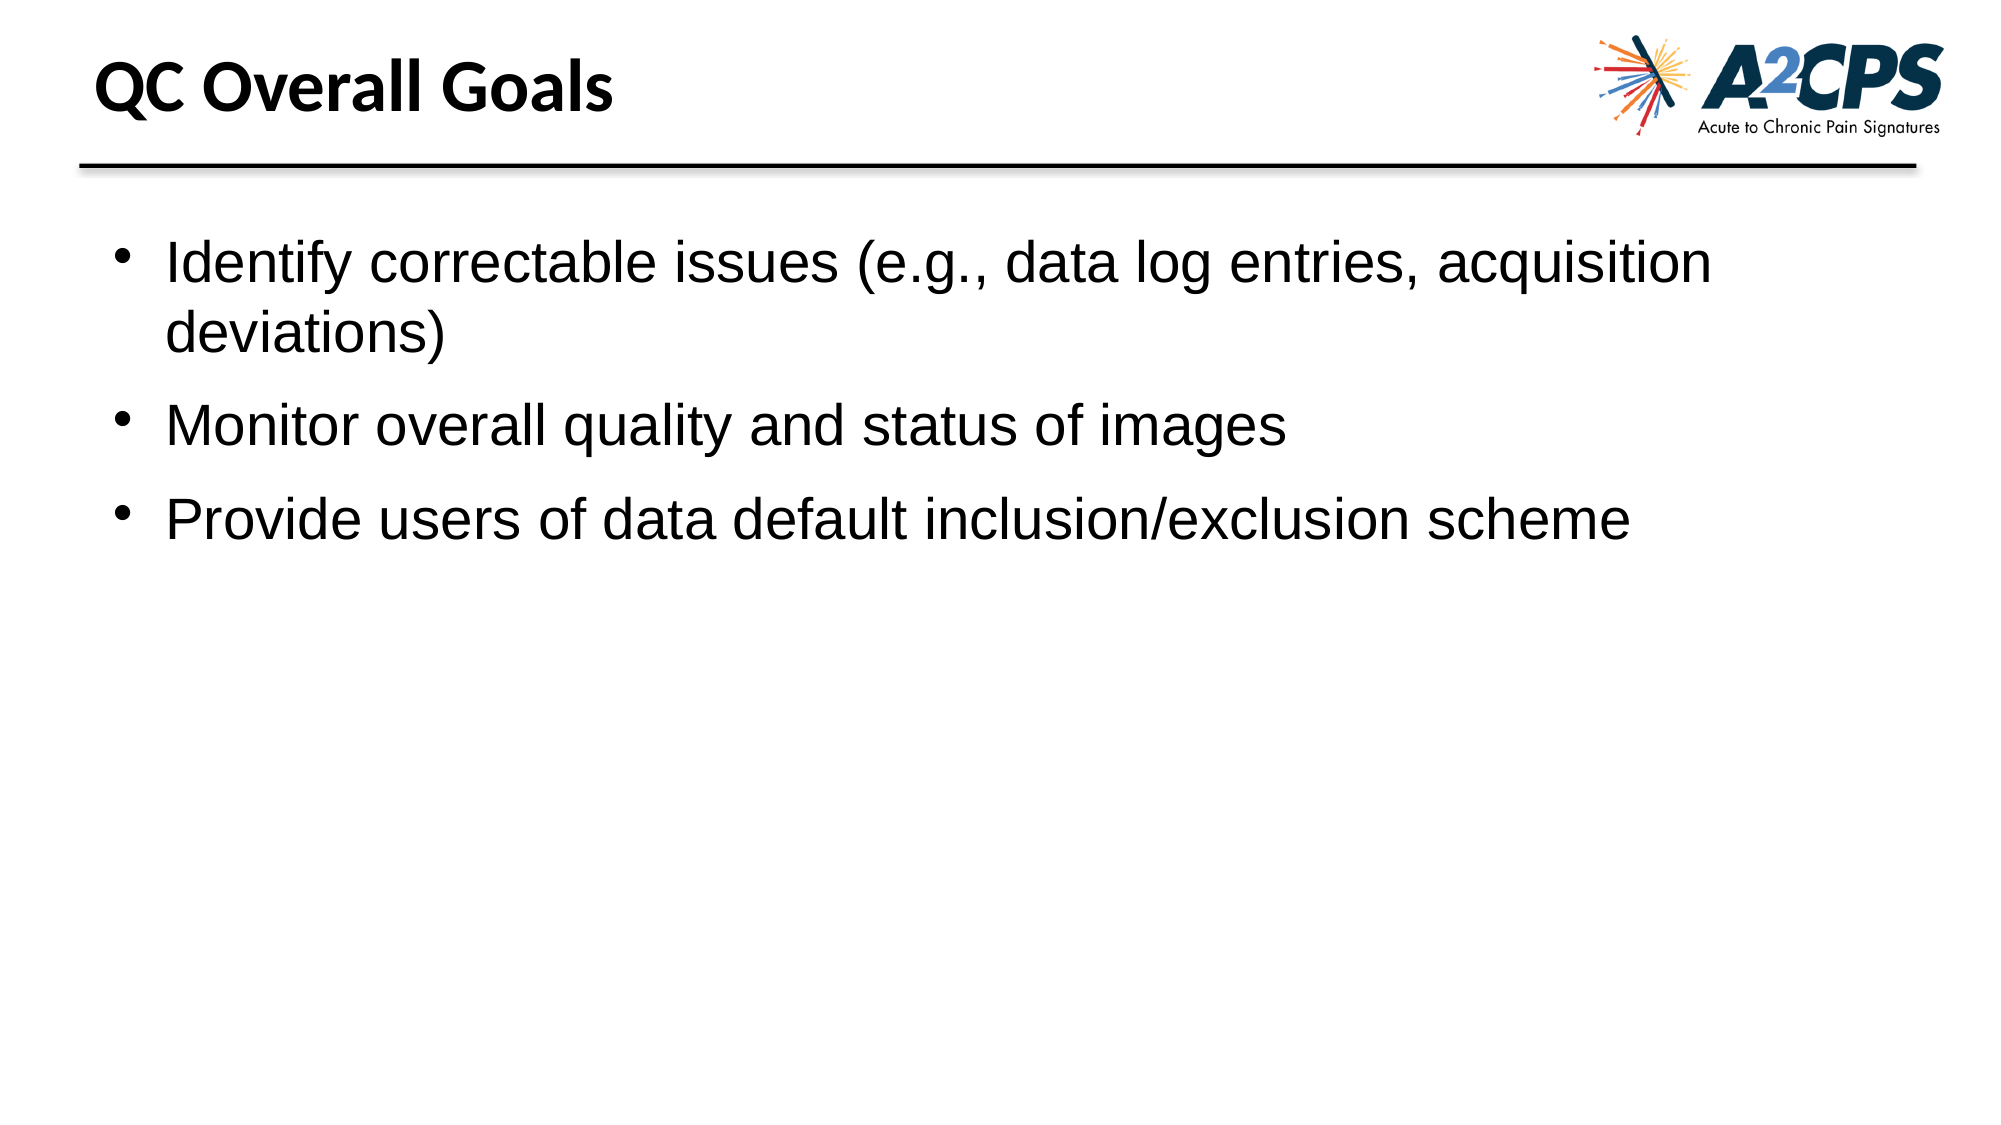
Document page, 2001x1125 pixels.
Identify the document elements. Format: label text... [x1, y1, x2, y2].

text_box QC Overall Goals [79, 14, 1535, 149]
picture [1536, 0, 2001, 153]
text_box Identify correctable issues (e.g., data log entries, acquisition deviations) Monitor overall quality and status of images Provide users of data default inclusion/exclusion scheme [79, 216, 1930, 1026]
